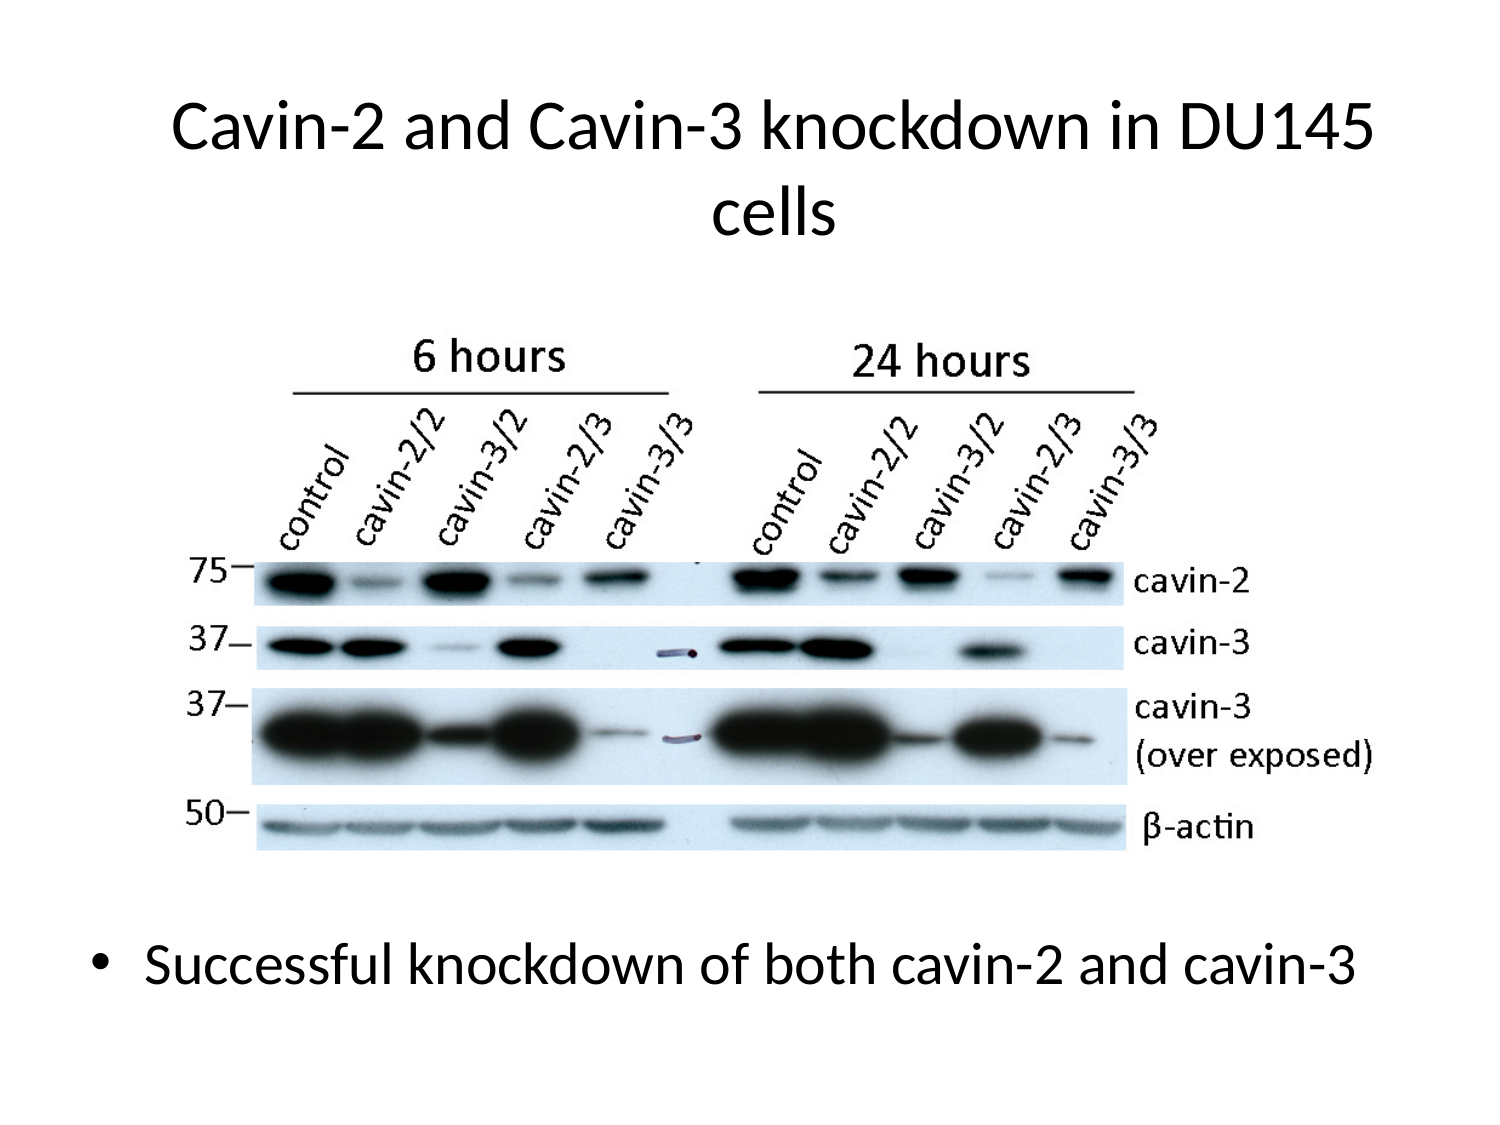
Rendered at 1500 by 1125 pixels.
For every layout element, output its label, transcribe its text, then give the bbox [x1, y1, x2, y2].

text_box Cavin-2 and Cavin-3 knockdown in DU145 cells [99, 70, 1450, 258]
list Successful knockdown of both cavin-2 and cavin-3 [75, 916, 1425, 1005]
picture [123, 300, 1414, 882]
